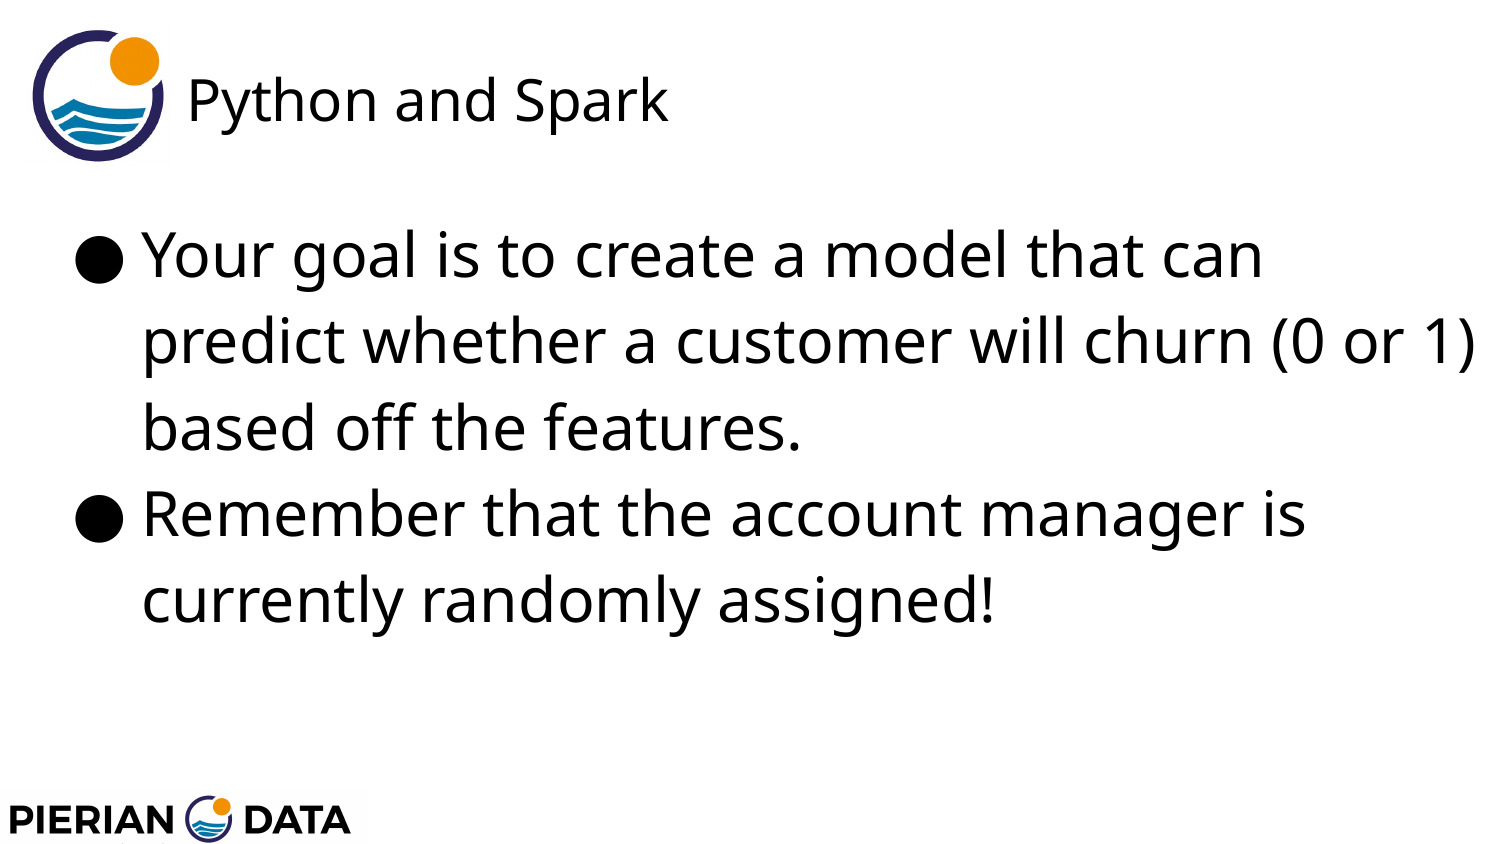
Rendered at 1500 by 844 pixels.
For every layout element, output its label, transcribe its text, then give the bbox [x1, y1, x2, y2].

picture [24, 24, 172, 167]
list Your goal is to create a model that can predict whether a customer will churn (0 or 1) based off the features. Remember that the account manager is currently randomly assigned! [51, 189, 1500, 750]
picture [0, 787, 368, 844]
title Python and Spark [176, 48, 1449, 143]
